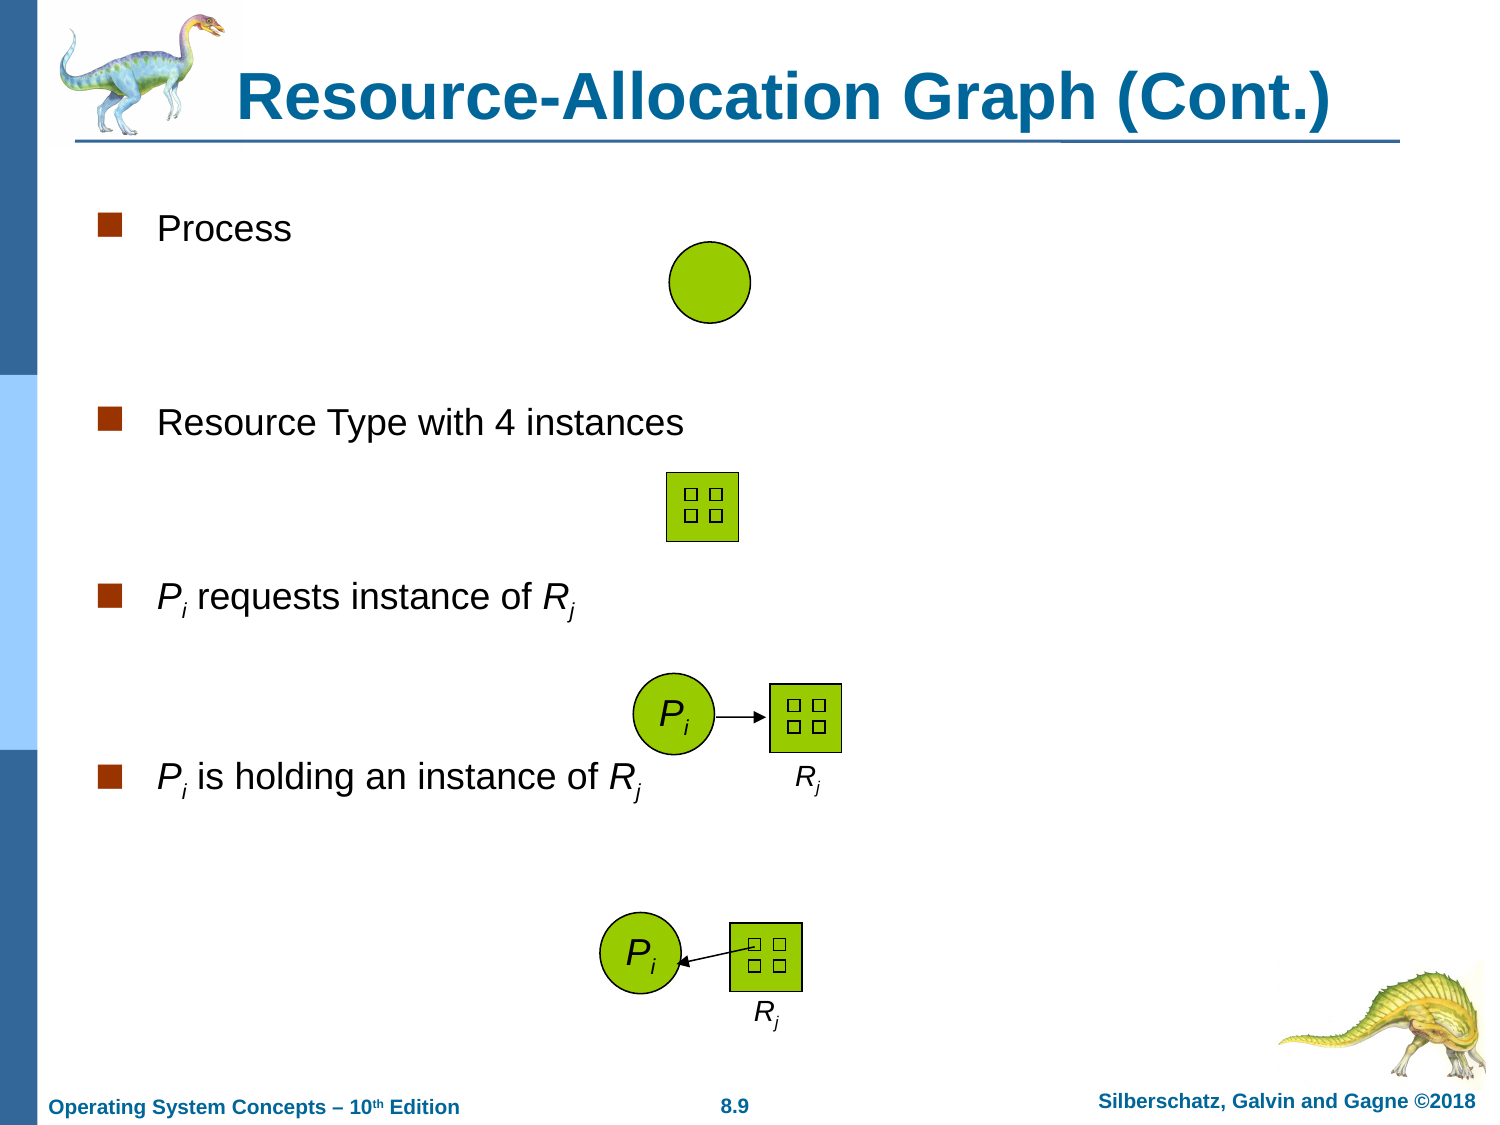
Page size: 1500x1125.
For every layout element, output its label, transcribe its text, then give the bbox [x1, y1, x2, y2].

text_box [716, 711, 764, 724]
title Resource-Allocation Graph (Cont.) [143, 45, 1425, 141]
text_box [676, 953, 724, 968]
list Process Resource Type with 4 instances Pi requests instance of Rj Pi is holding an instance of Rj [85, 196, 1436, 941]
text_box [769, 683, 842, 753]
text_box [669, 241, 751, 324]
text_box Rj [780, 760, 835, 805]
text_box Pi [599, 912, 682, 994]
text_box Pi [633, 673, 715, 755]
text_box Rj [738, 999, 794, 1039]
picture [46, 0, 243, 149]
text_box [666, 472, 739, 542]
picture [1275, 959, 1486, 1090]
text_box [729, 922, 803, 992]
